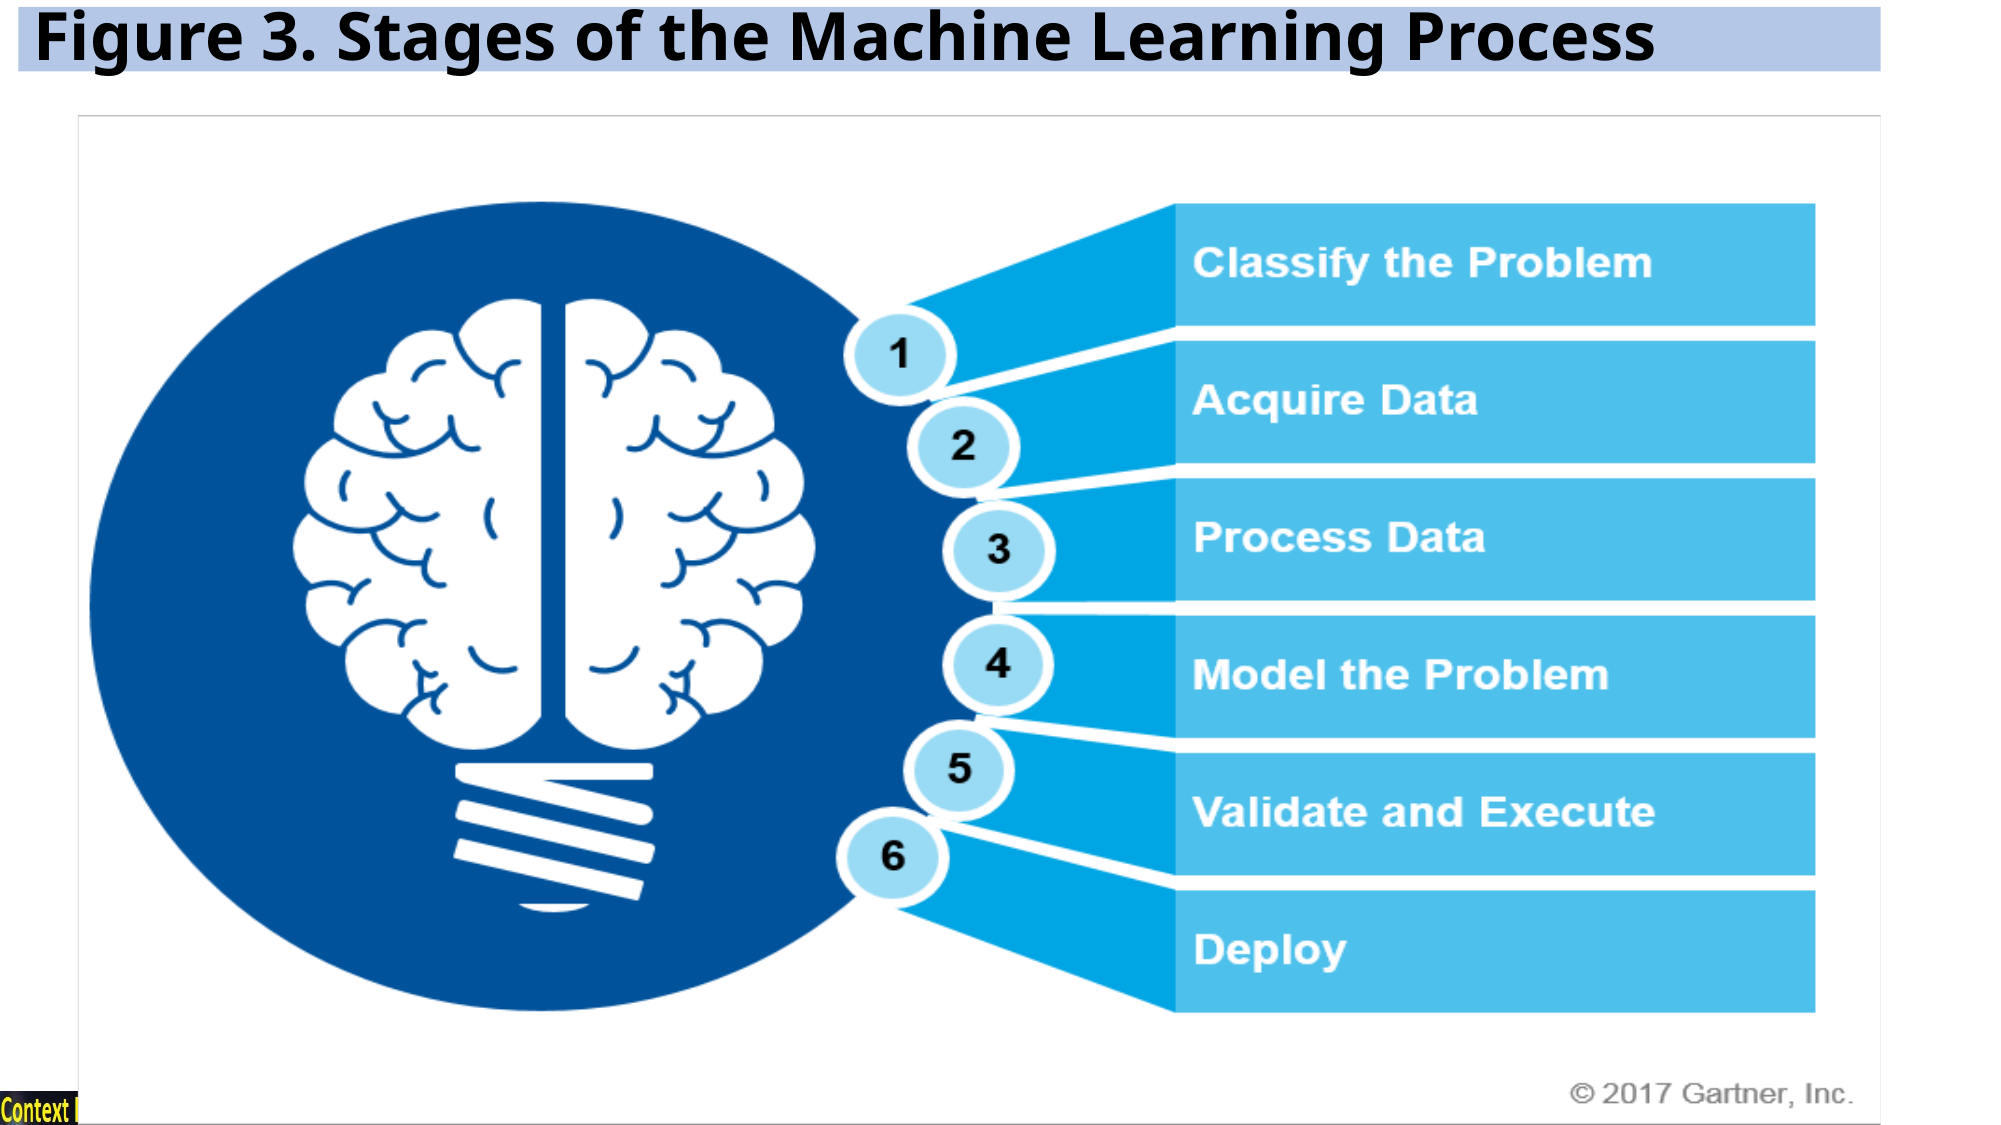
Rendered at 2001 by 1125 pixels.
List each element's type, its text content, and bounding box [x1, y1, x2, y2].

picture [0, 115, 1881, 1125]
title Figure 3. Stages of the Machine Learning Process [18, 6, 1881, 72]
